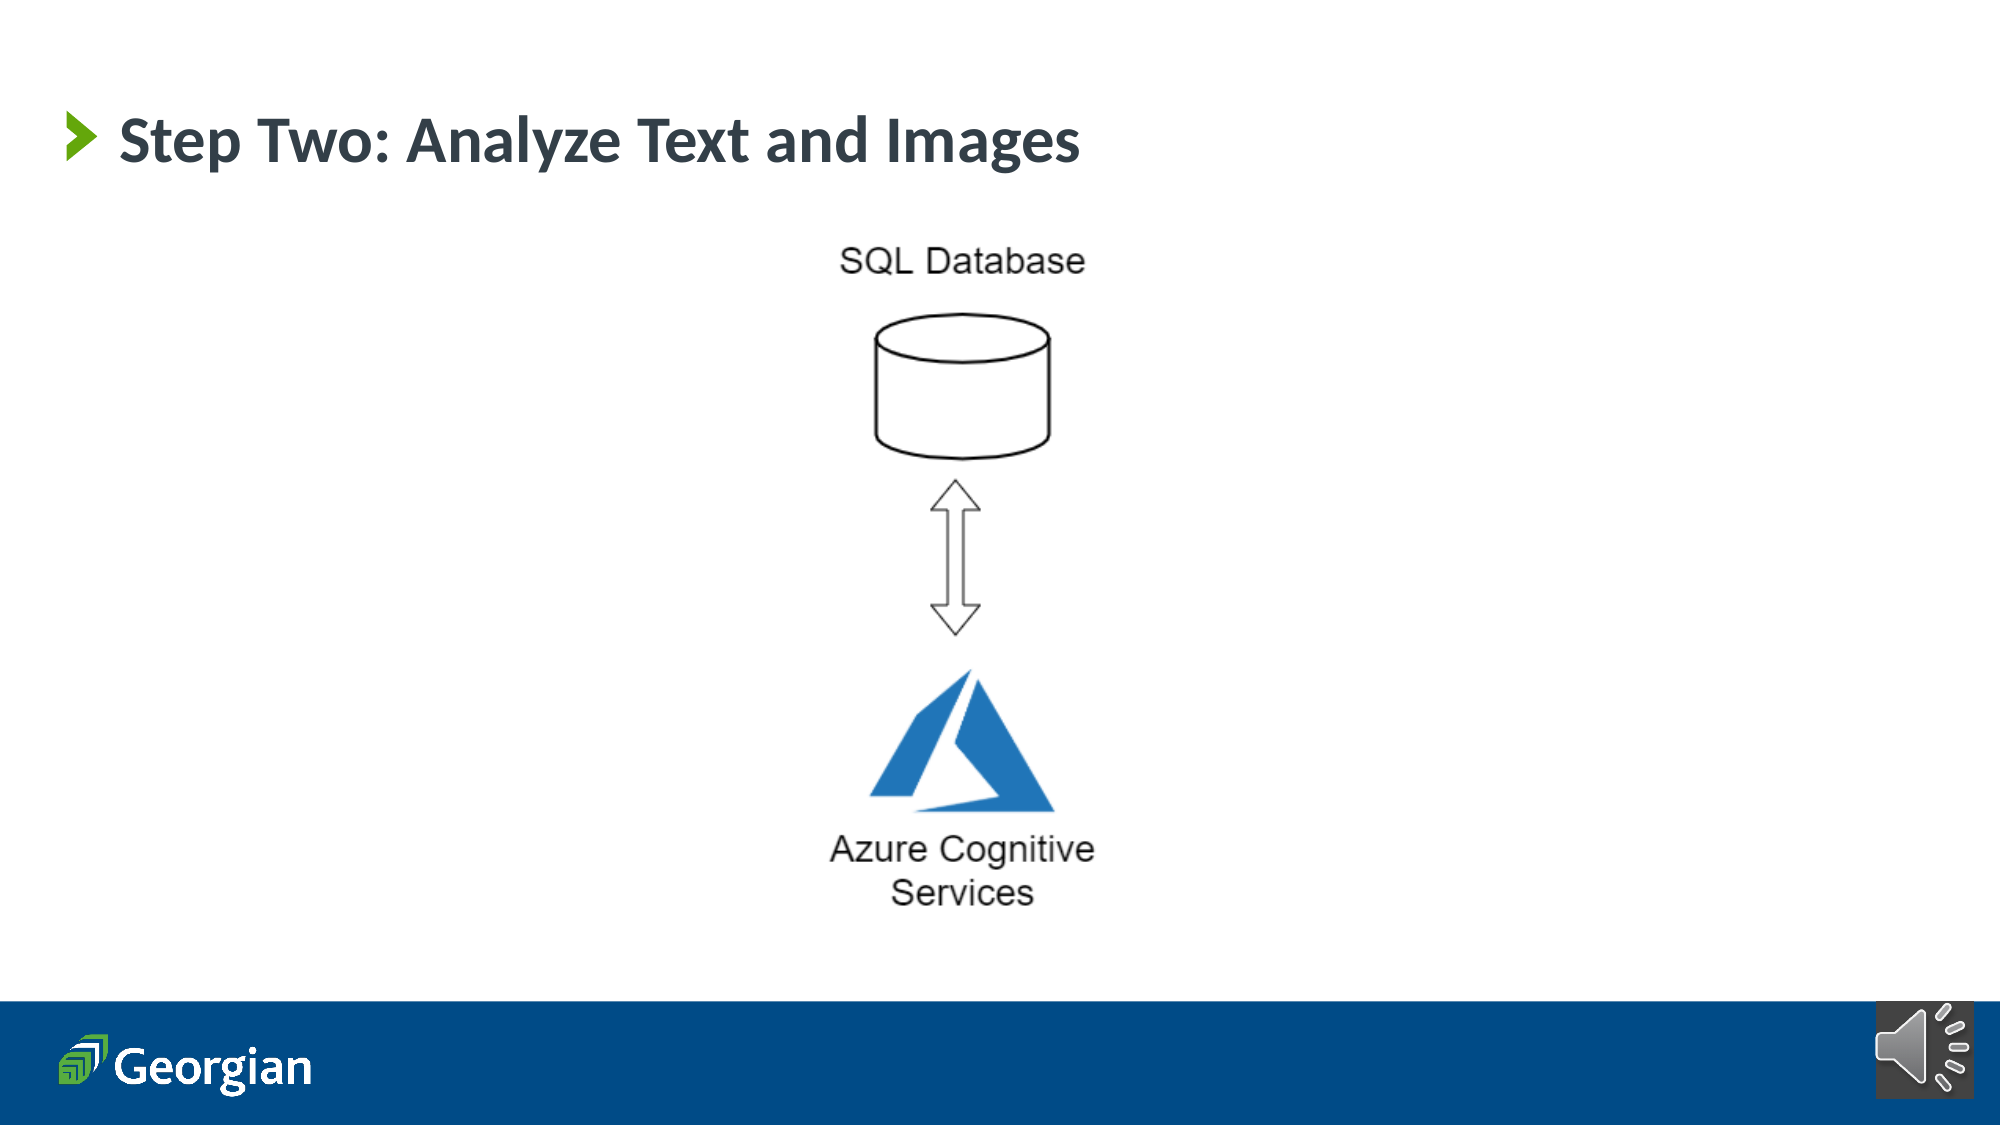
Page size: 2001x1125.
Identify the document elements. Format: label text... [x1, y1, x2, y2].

picture [1874, 999, 1976, 1101]
picture [805, 176, 1127, 948]
title Step Two: Analyze Text and Images [66, 95, 1866, 220]
picture [33, 1017, 336, 1122]
